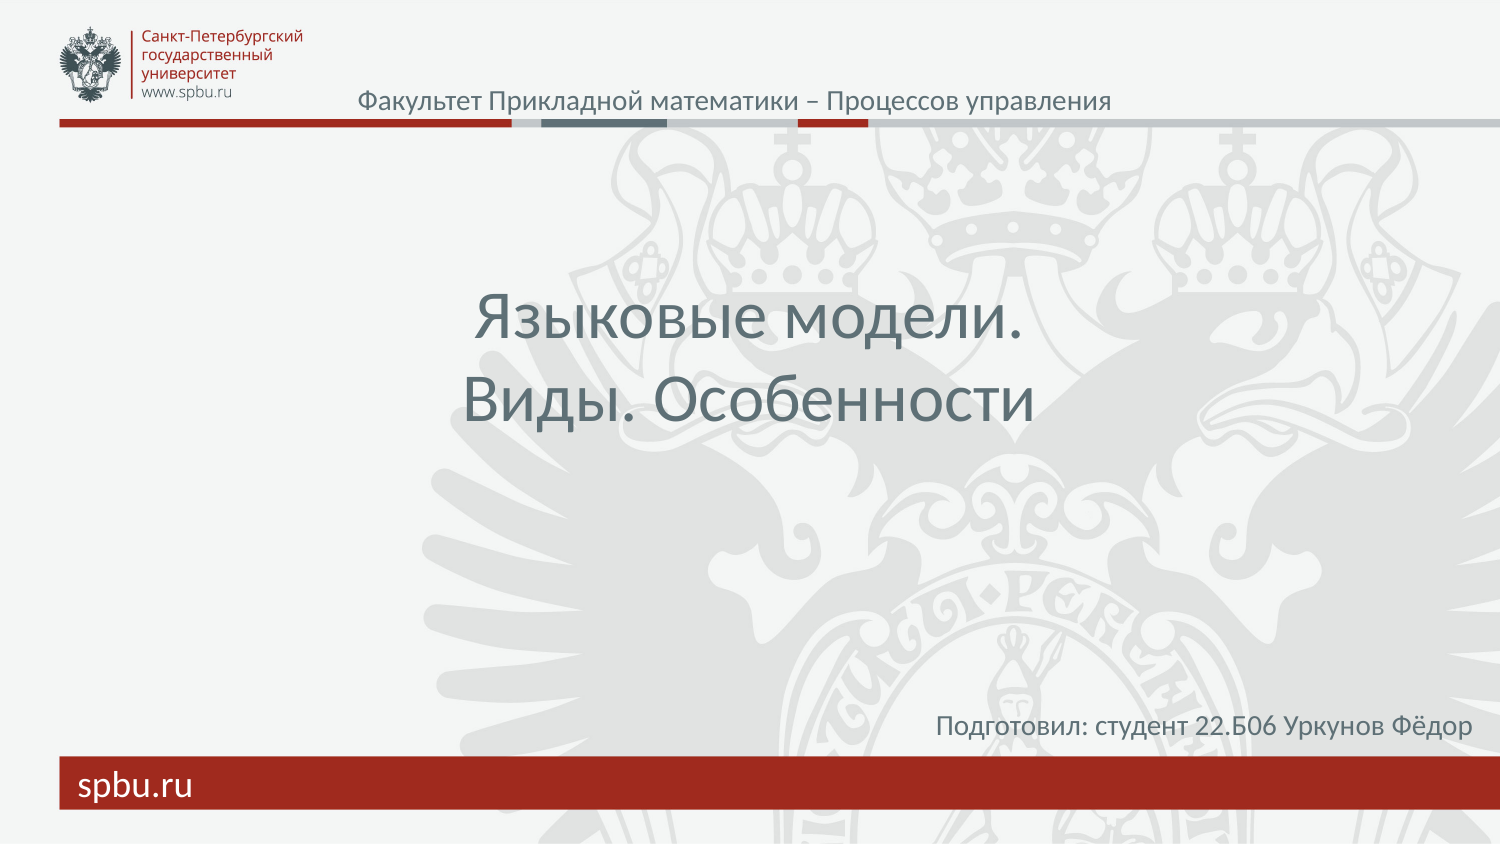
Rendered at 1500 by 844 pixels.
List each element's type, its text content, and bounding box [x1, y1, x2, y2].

text_box Факультет Прикладной математики – Процессов управления [210, 73, 1260, 290]
picture [0, 0, 1500, 844]
subtitle Подготовил: студент 22.Б06 Уркунов Фёдор [679, 699, 1500, 844]
title Языковые модели. Виды. Особенности [112, 262, 1388, 443]
